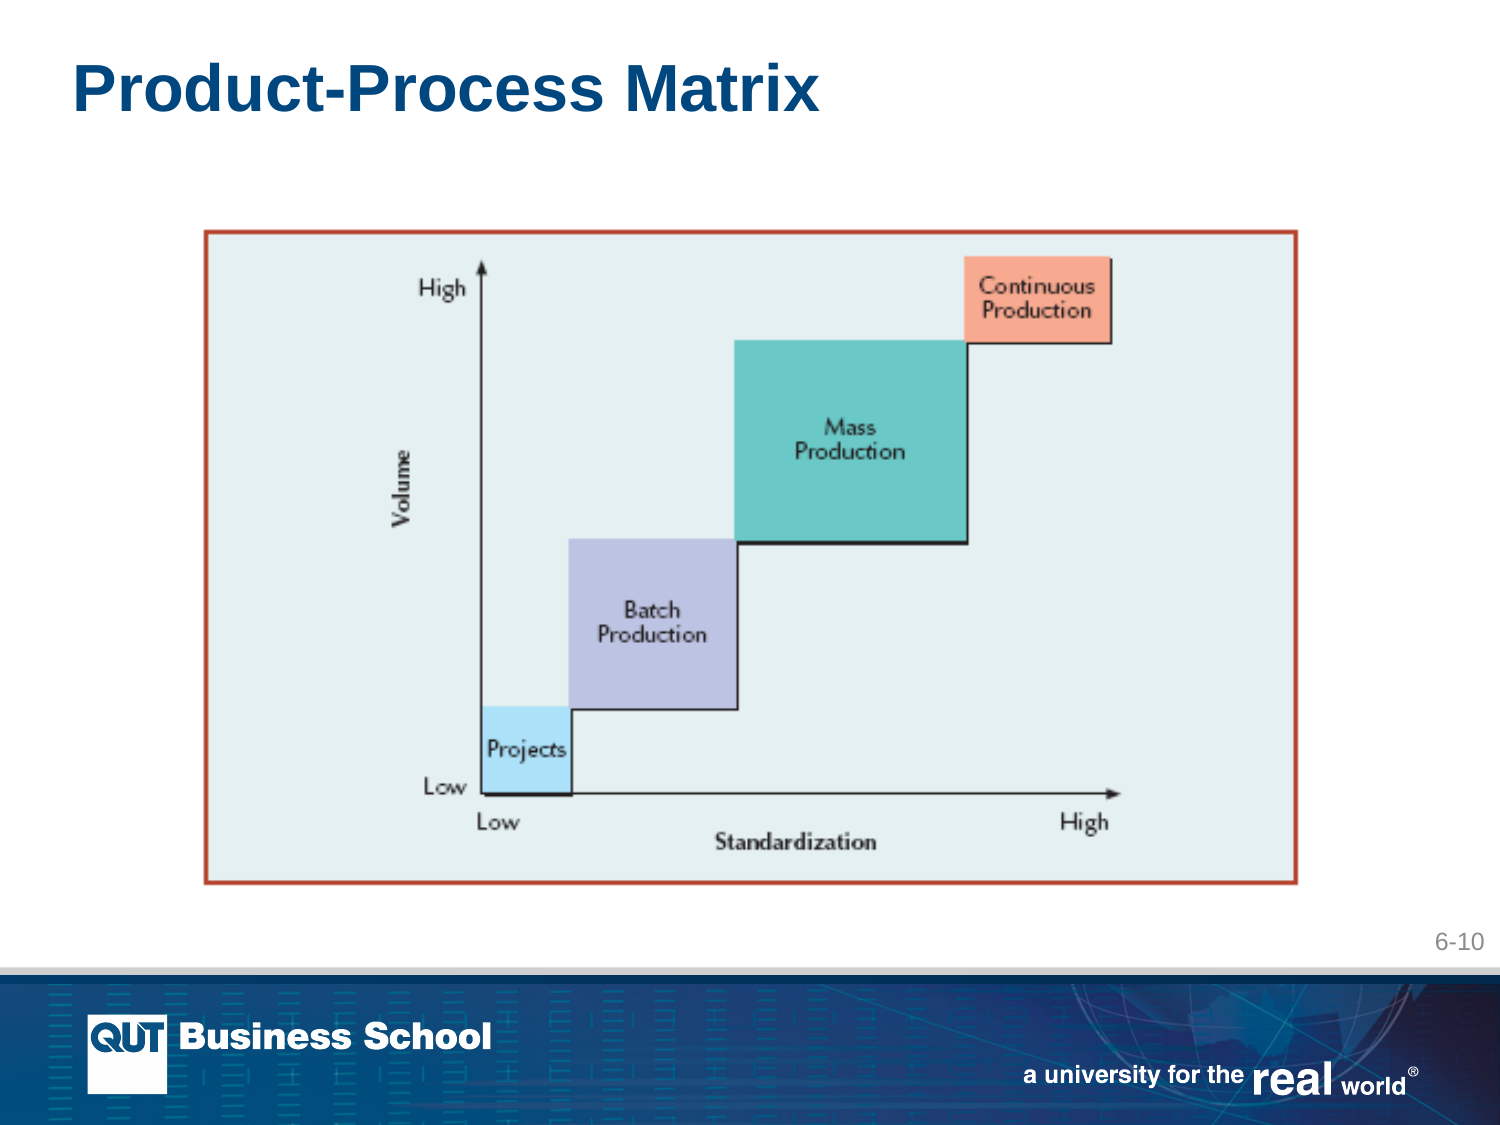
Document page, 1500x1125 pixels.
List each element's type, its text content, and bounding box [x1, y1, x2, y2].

slide_number 6-10 [1149, 912, 1500, 973]
title Product-Process Matrix [57, 19, 1446, 150]
picture [199, 225, 1301, 888]
picture [0, 984, 1500, 1125]
